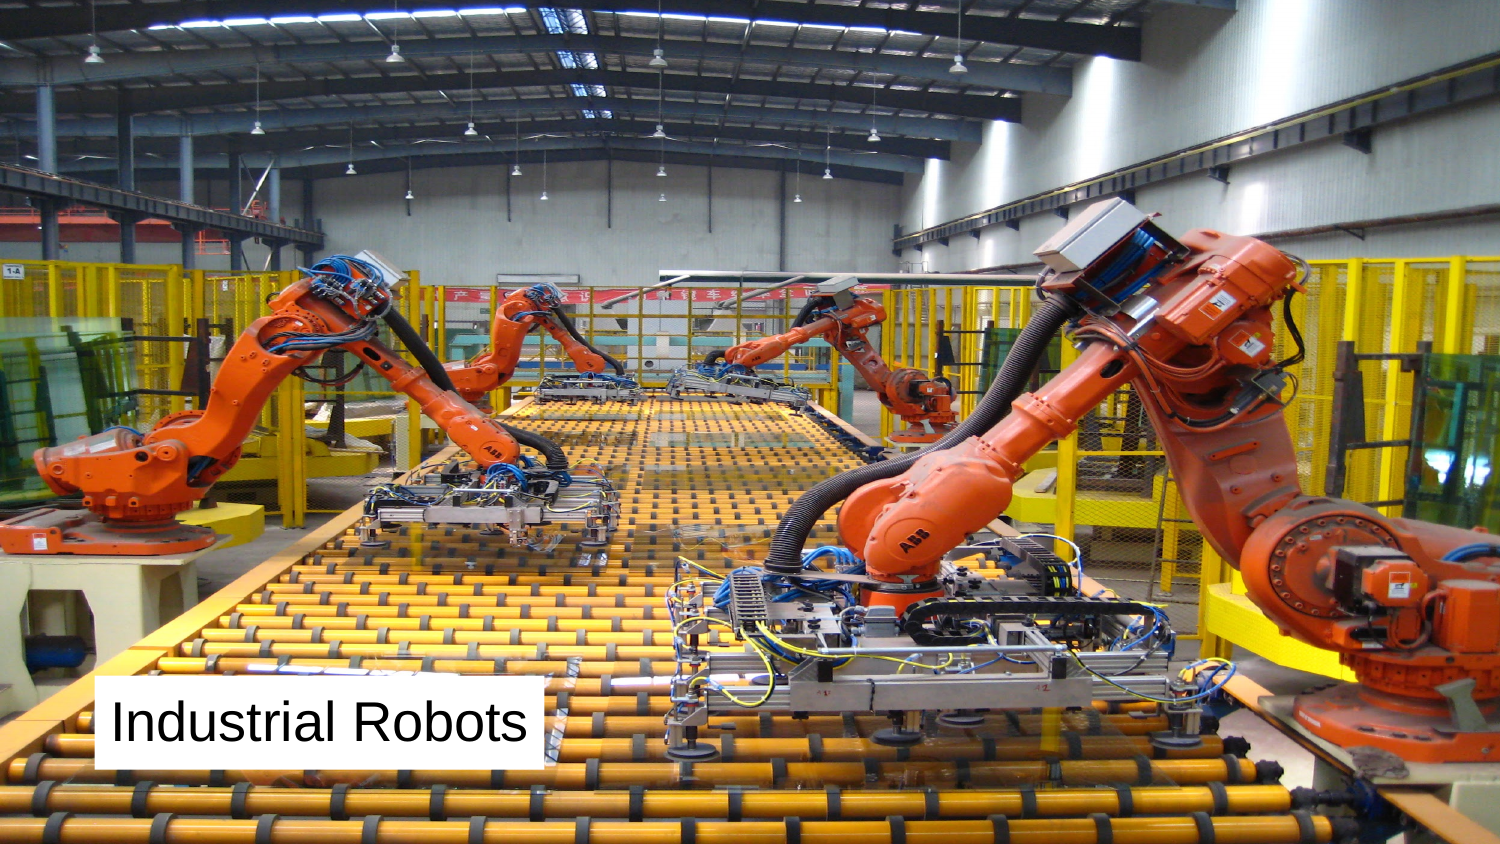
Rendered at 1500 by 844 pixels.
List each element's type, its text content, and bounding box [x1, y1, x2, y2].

picture [0, 0, 1500, 844]
title Industrial Robots [94, 675, 545, 770]
